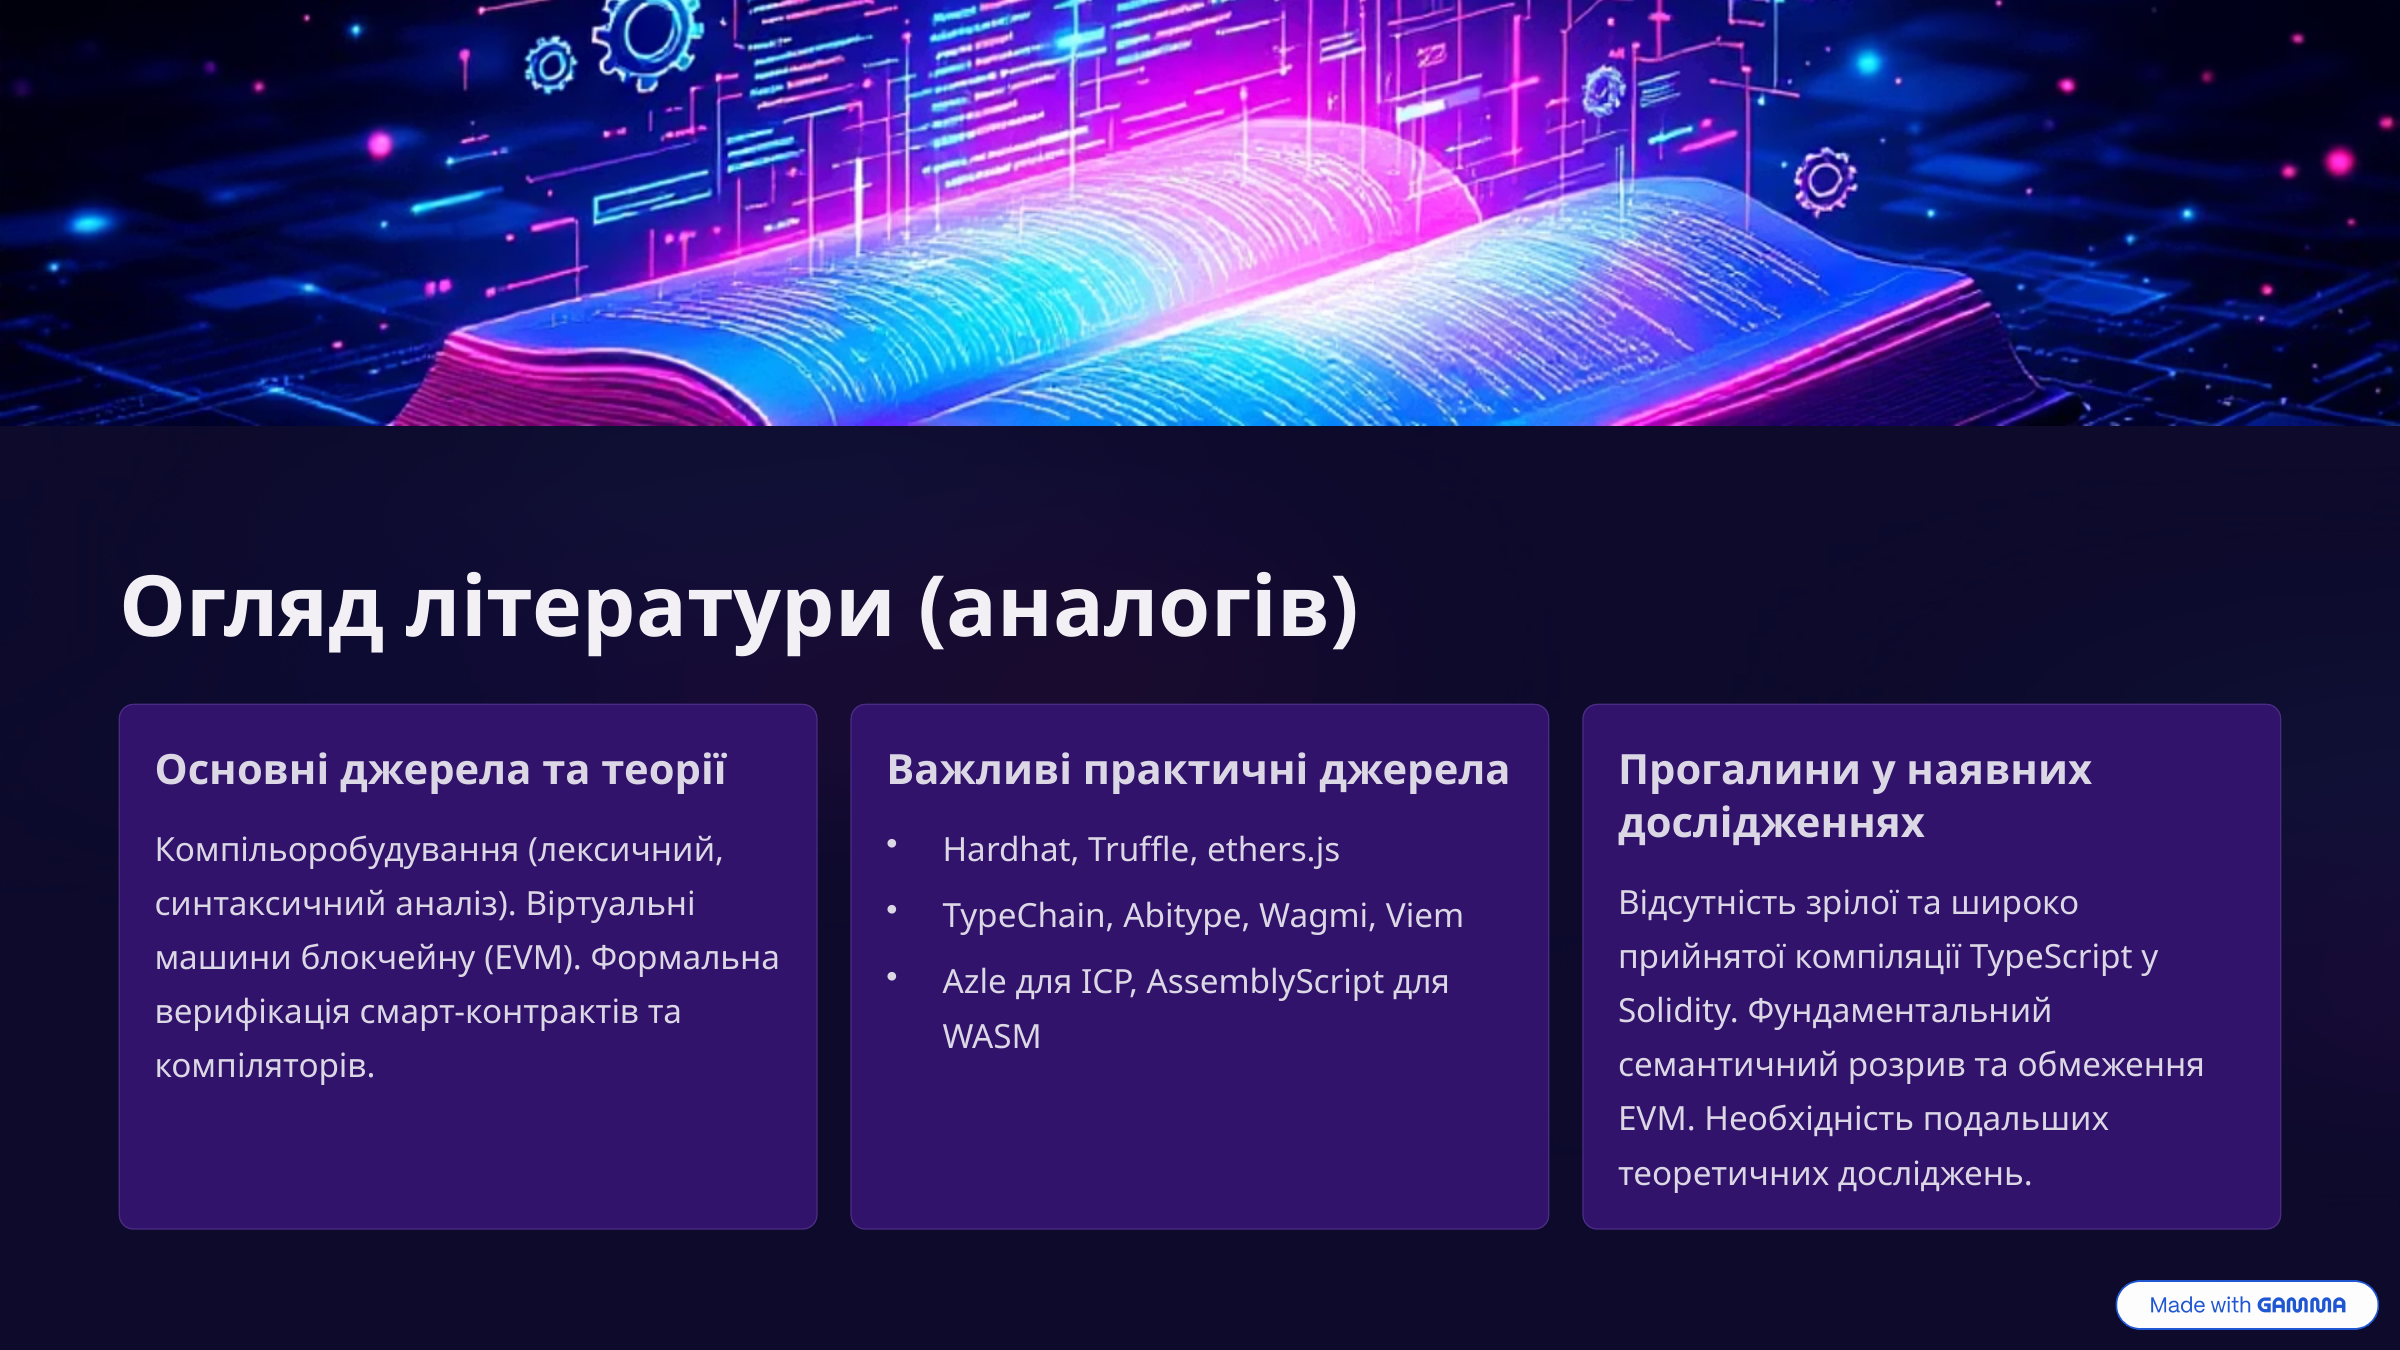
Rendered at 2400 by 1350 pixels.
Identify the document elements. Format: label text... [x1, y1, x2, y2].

text_box Azle для ICP, AssemblyScript для WASM [886, 946, 1514, 1056]
text_box Прогалини у наявних дослідженнях [1618, 739, 2246, 847]
text_box Hardhat, Truffle, ethers.js [886, 813, 1514, 868]
text_box TypeChain, Abitype, Wagmi, Viem [886, 879, 1514, 935]
picture [0, 0, 2400, 427]
picture [2106, 1271, 2389, 1339]
text_box Основні джерела та теорії [154, 739, 684, 793]
text_box [1582, 704, 2281, 1230]
text_box [851, 704, 1549, 1230]
text_box Важливі практичні джерела [886, 739, 1458, 793]
text_box [119, 704, 818, 1230]
text_box Огляд літератури (аналогів) [119, 546, 1240, 654]
text_box Компільоробудування (лексичний, синтаксичний аналіз). Віртуальні машини блокчейну (EVM). Формальна верифікація смарт-контрактів та компіляторів. [154, 813, 782, 1087]
text_box Відсутність зрілої та широко прийнятої компіляції TypeScript у Solidity. Фундаментальний семантичний розрив та обмеження EVM. Необхідність подальших теоретичних досліджень. [1618, 866, 2246, 1194]
